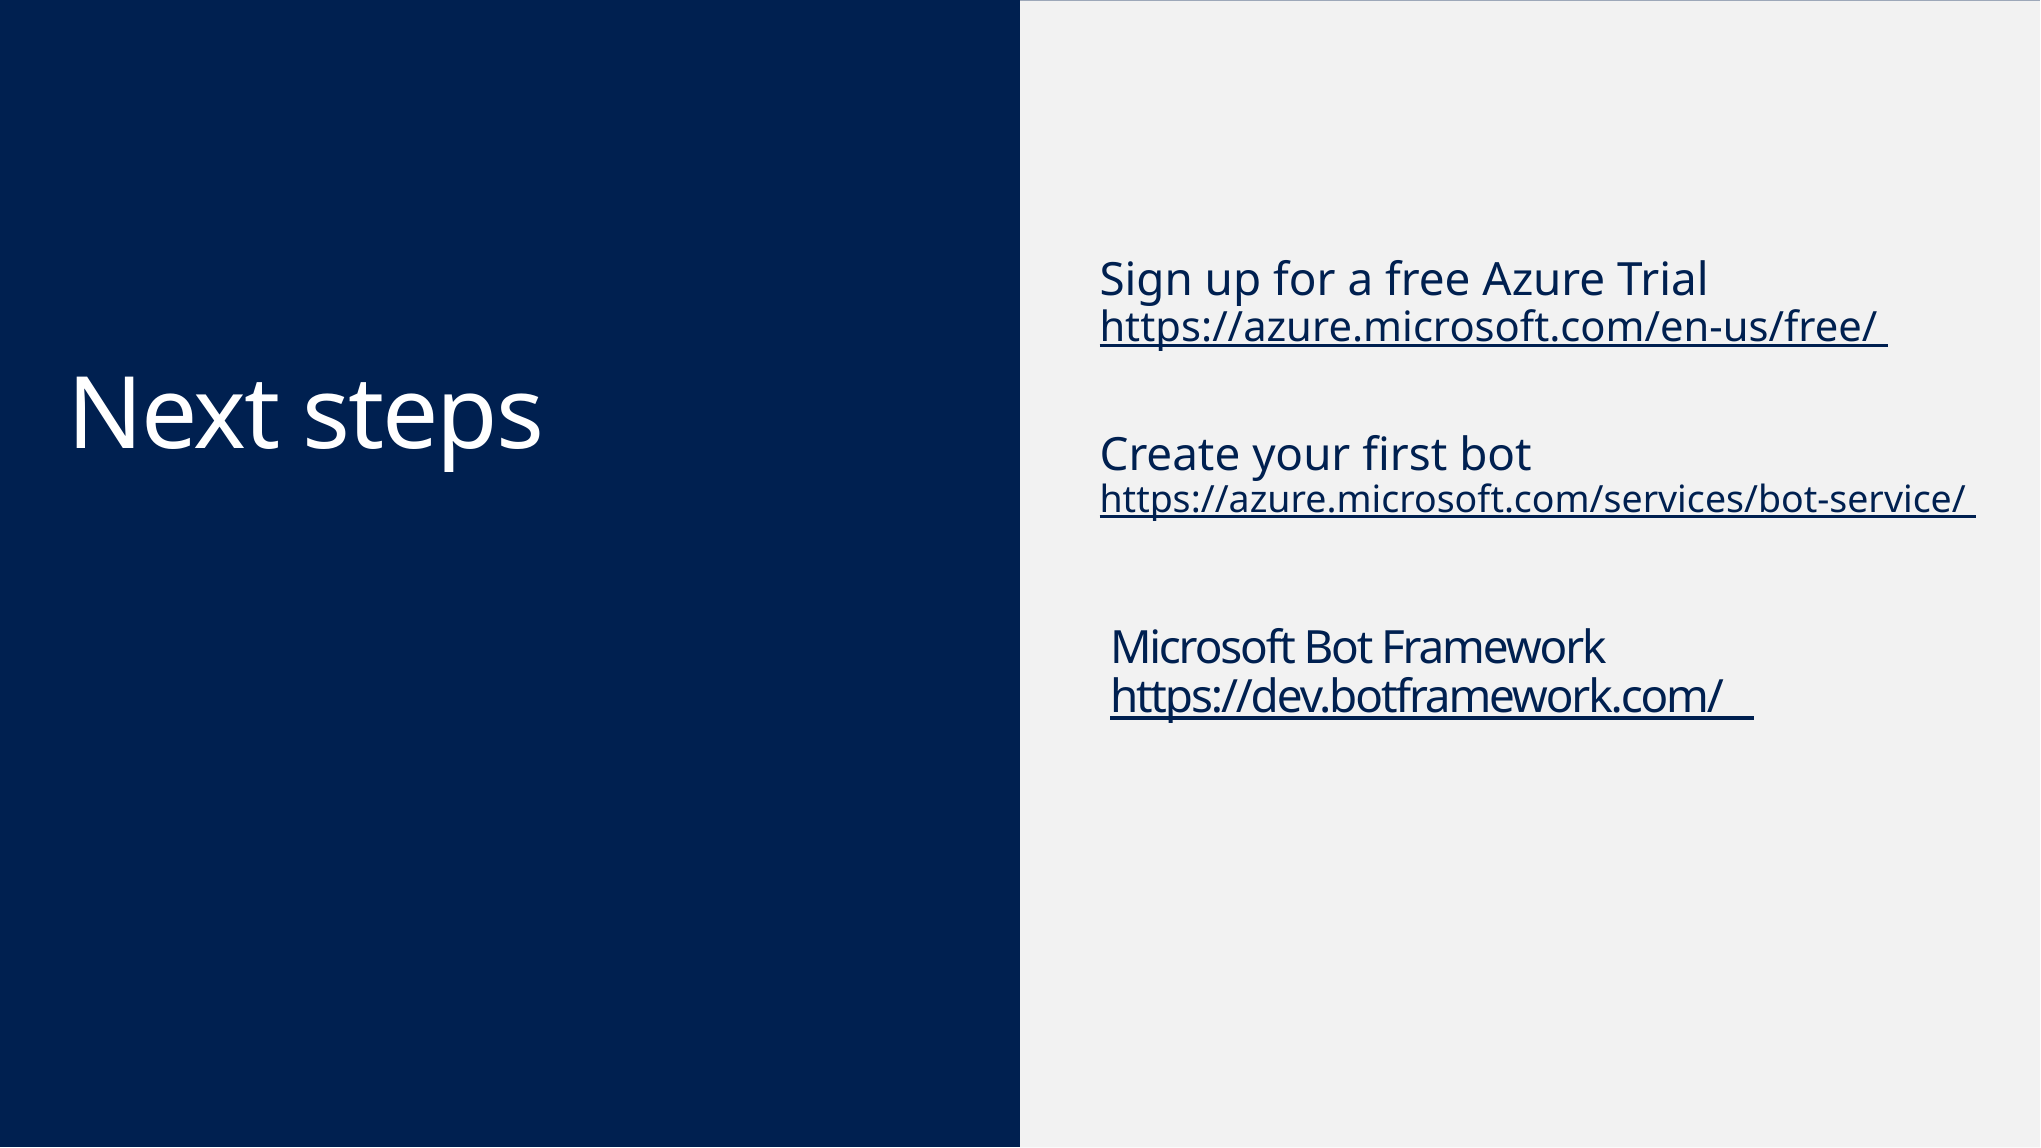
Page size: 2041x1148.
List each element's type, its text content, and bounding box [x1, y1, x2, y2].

text_box Microsoft Bot Framework https://dev.botframework.com/ [1080, 599, 2010, 747]
text_box Sign up for a free Azure Trial https://azure.microsoft.com/en-us/free/ [1065, 231, 2010, 374]
text_box [1020, 0, 2040, 1148]
text_box Create your first bot https://azure.microsoft.com/services/bot-service/ [1065, 406, 2010, 545]
text_box Next steps [52, 350, 987, 479]
